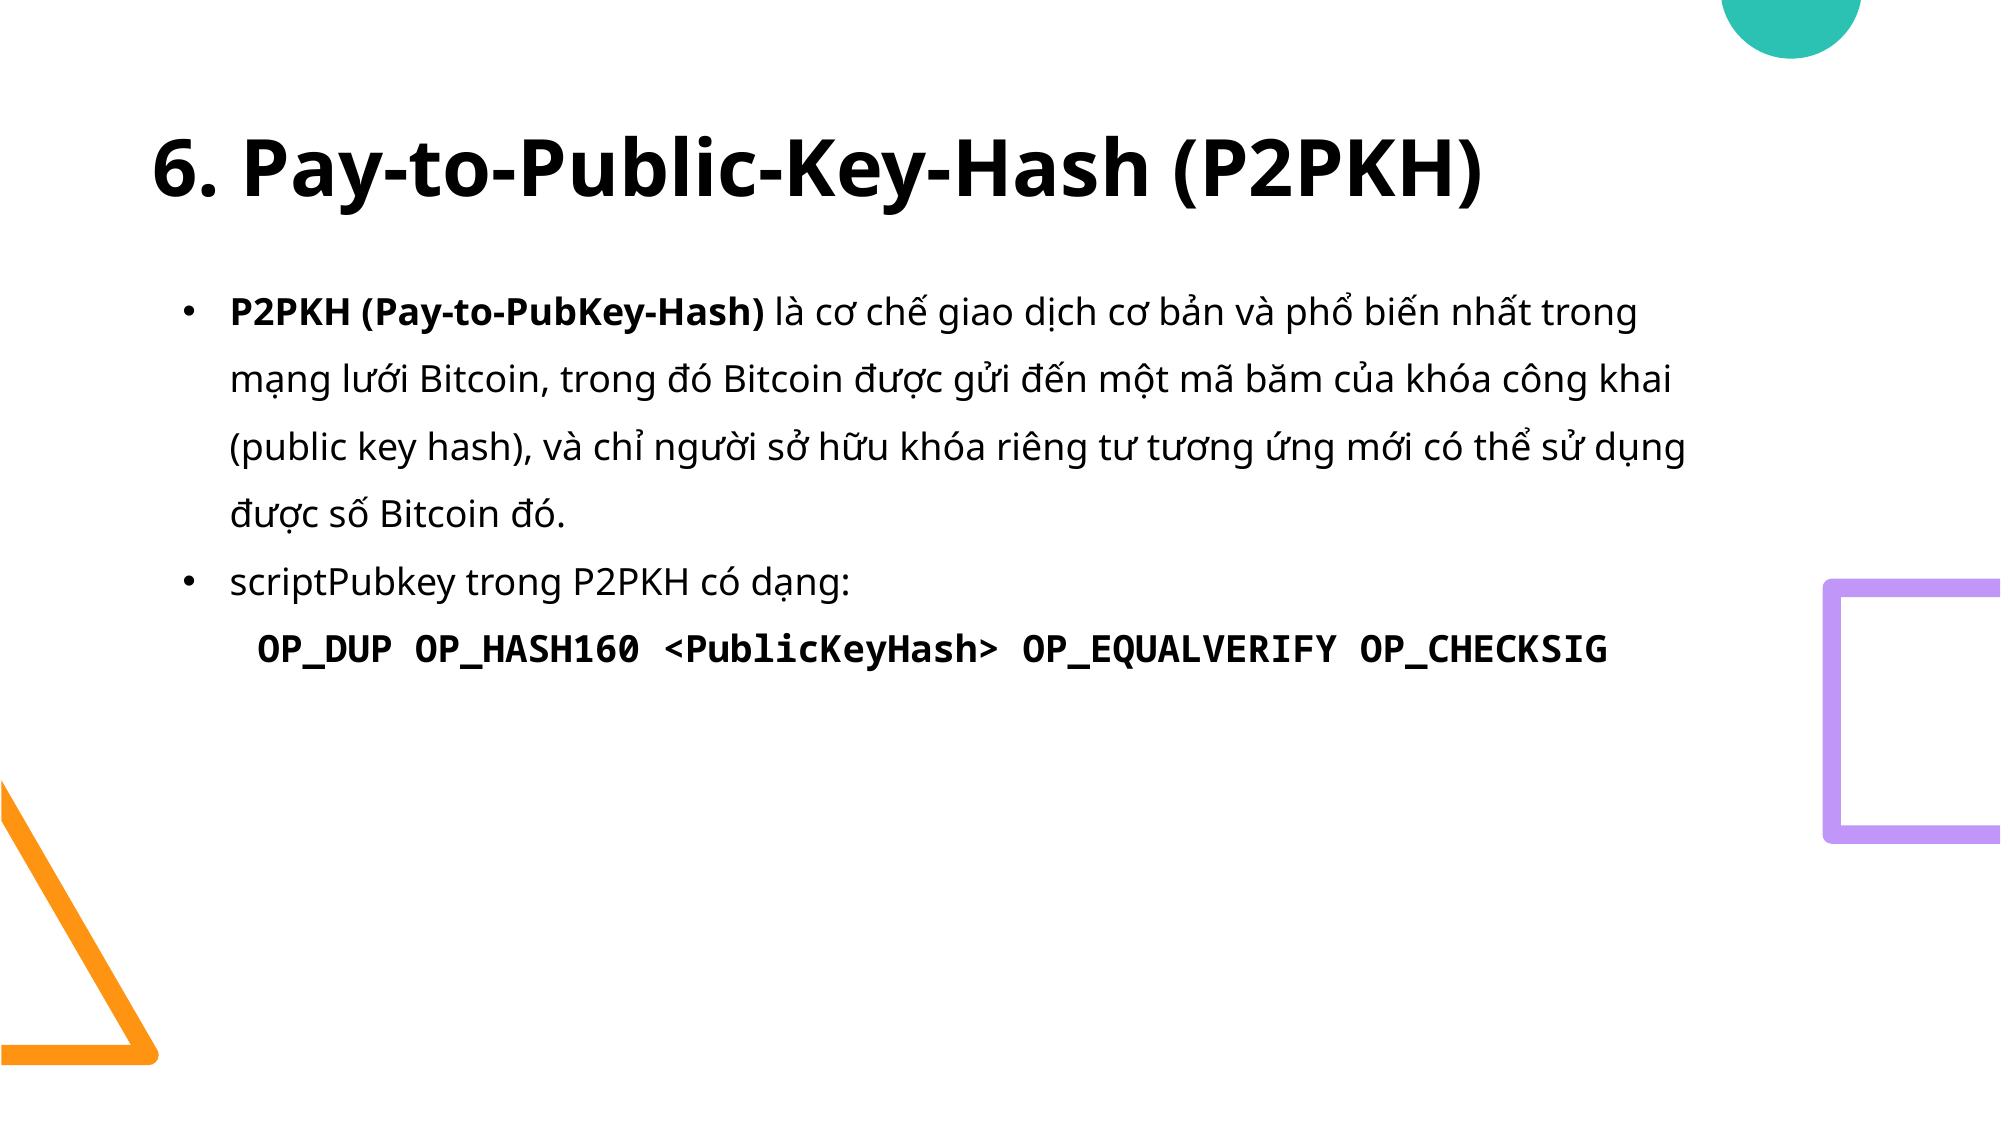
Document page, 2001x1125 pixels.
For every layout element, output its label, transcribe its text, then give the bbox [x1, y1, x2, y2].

title 6. Pay-to-Public-Key-Hash (P2PKH) [137, 50, 1863, 292]
text_box P2PKH (Pay-to-PubKey-Hash) là cơ chế giao dịch cơ bản và phổ biến nhất trong mạng lưới Bitcoin, trong đó Bitcoin được gửi đến một mã băm của khóa công khai (public key hash), và chỉ người sở hữu khóa riêng tư tương ứng mới có thể sử dụng được số Bitcoin đó. scriptPubkey trong P2PKH có dạng: OP_DUP OP_HASH160 <PublicKeyHash> OP_EQUALVERIFY OP_CHECKSIG [167, 257, 1748, 813]
